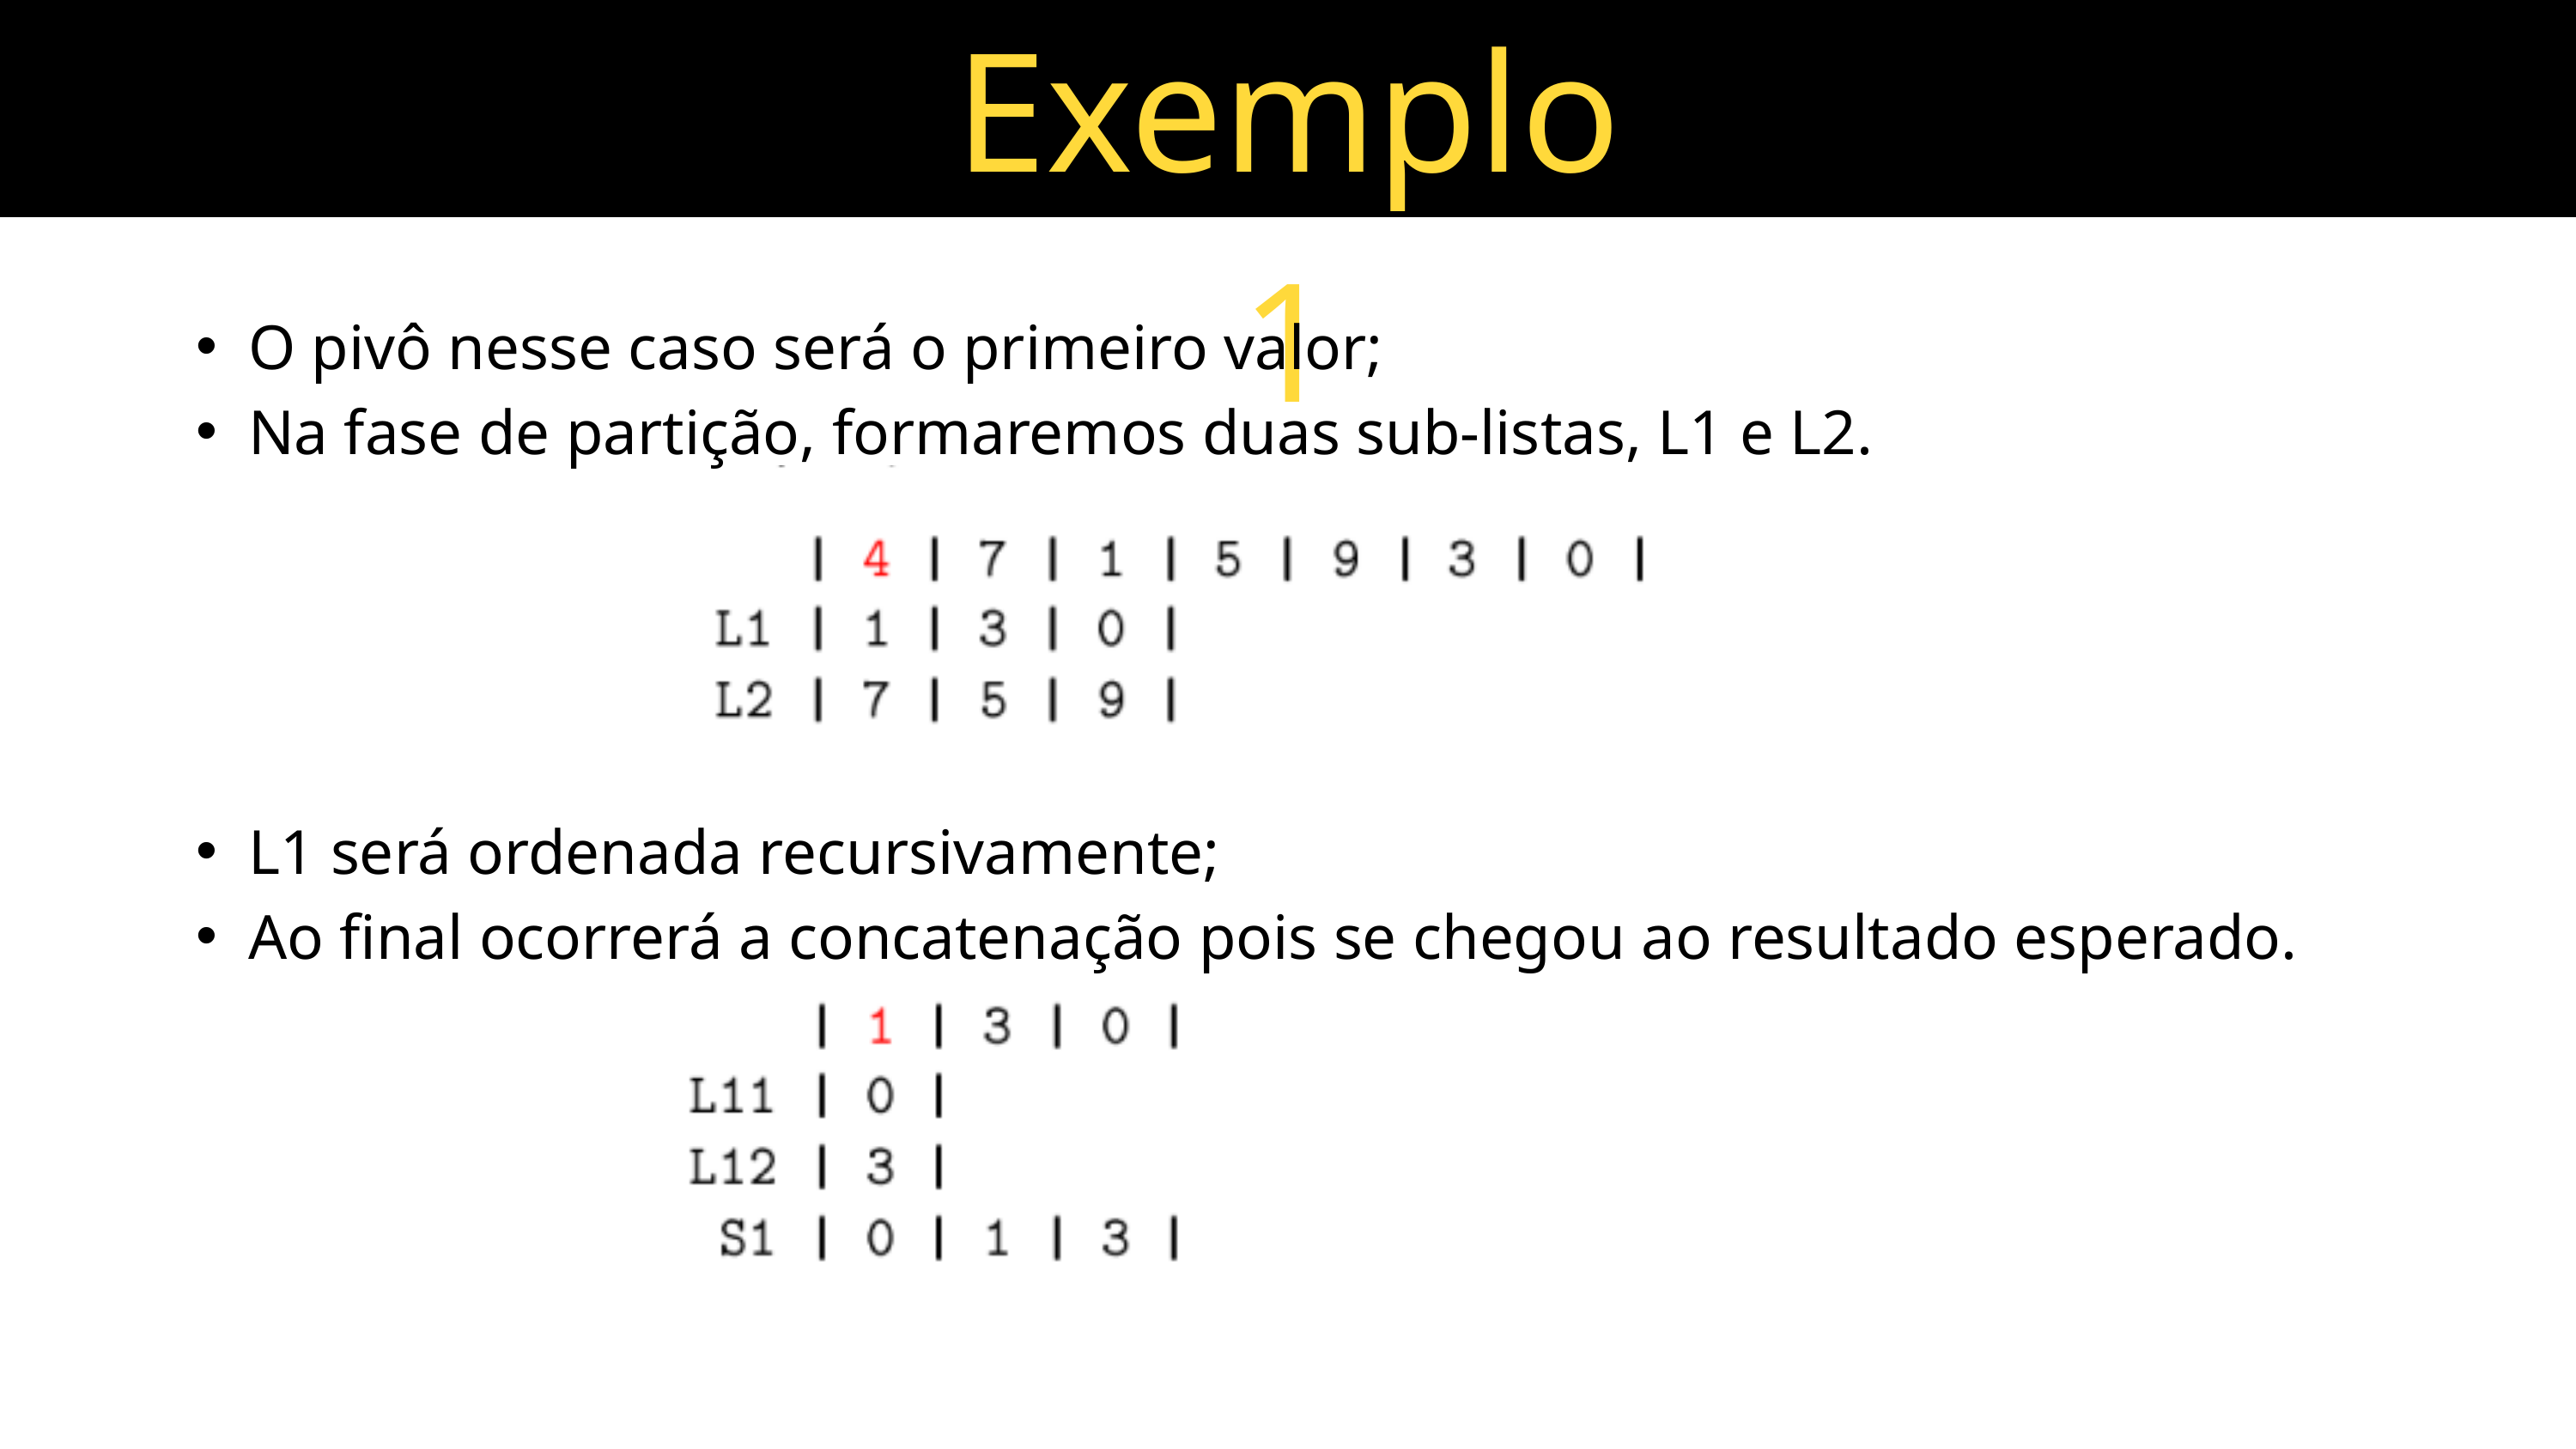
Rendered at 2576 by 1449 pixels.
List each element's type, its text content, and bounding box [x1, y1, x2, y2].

text_box O pivô nesse caso será o primeiro valor; Na fase de partição, formaremos duas sub-listas, L1 e L2. [144, 296, 2348, 467]
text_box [0, 0, 2576, 218]
text_box [582, 467, 1921, 775]
text_box L1 será ordenada recursivamente; Ao final ocorrerá a concatenação pois se chegou ao resultado esperado. [144, 801, 2348, 972]
text_box Exemplo 1 [908, 227, 1667, 296]
text_box [582, 984, 1342, 1304]
